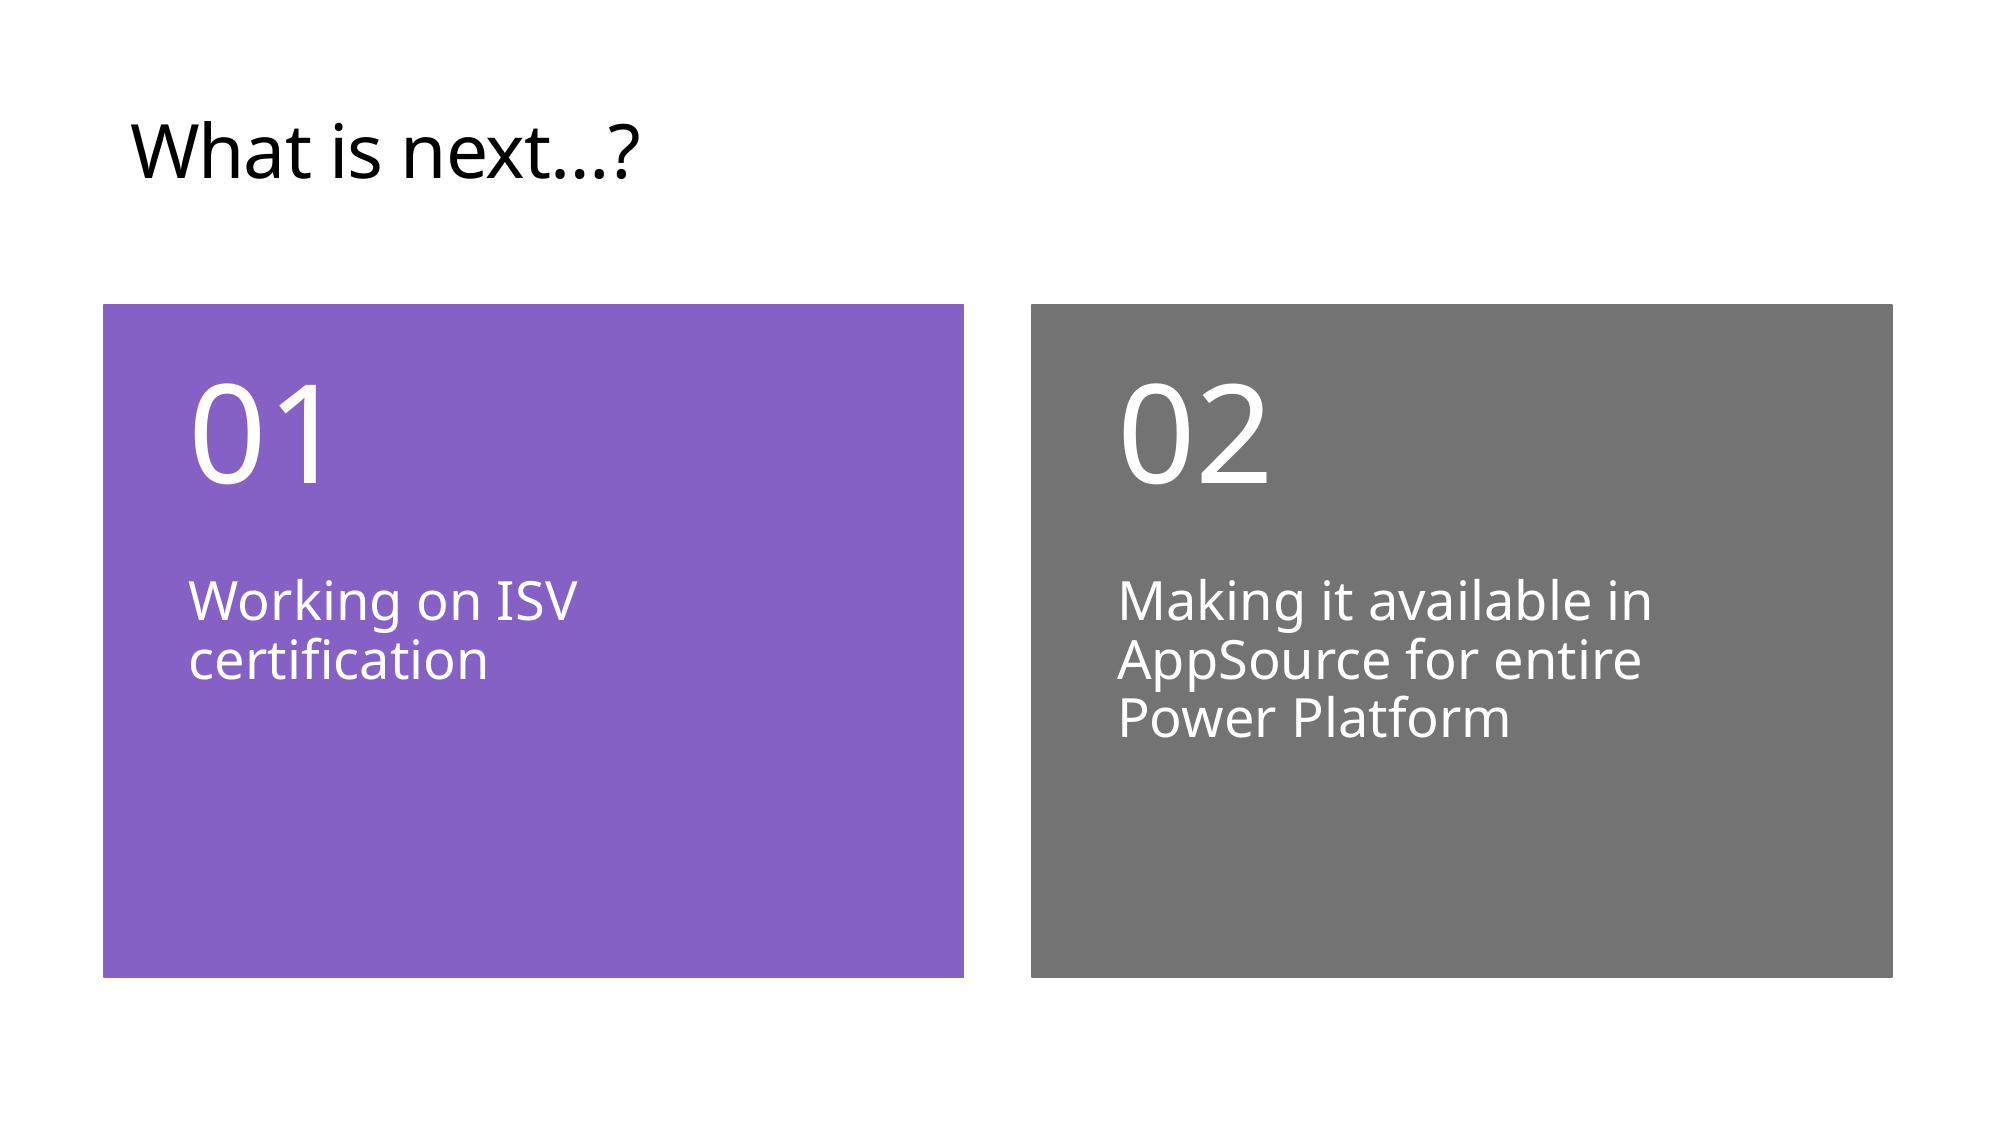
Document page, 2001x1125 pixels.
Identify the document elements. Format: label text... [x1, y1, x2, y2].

title What is next…? [115, 60, 1737, 236]
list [103, 304, 1893, 978]
